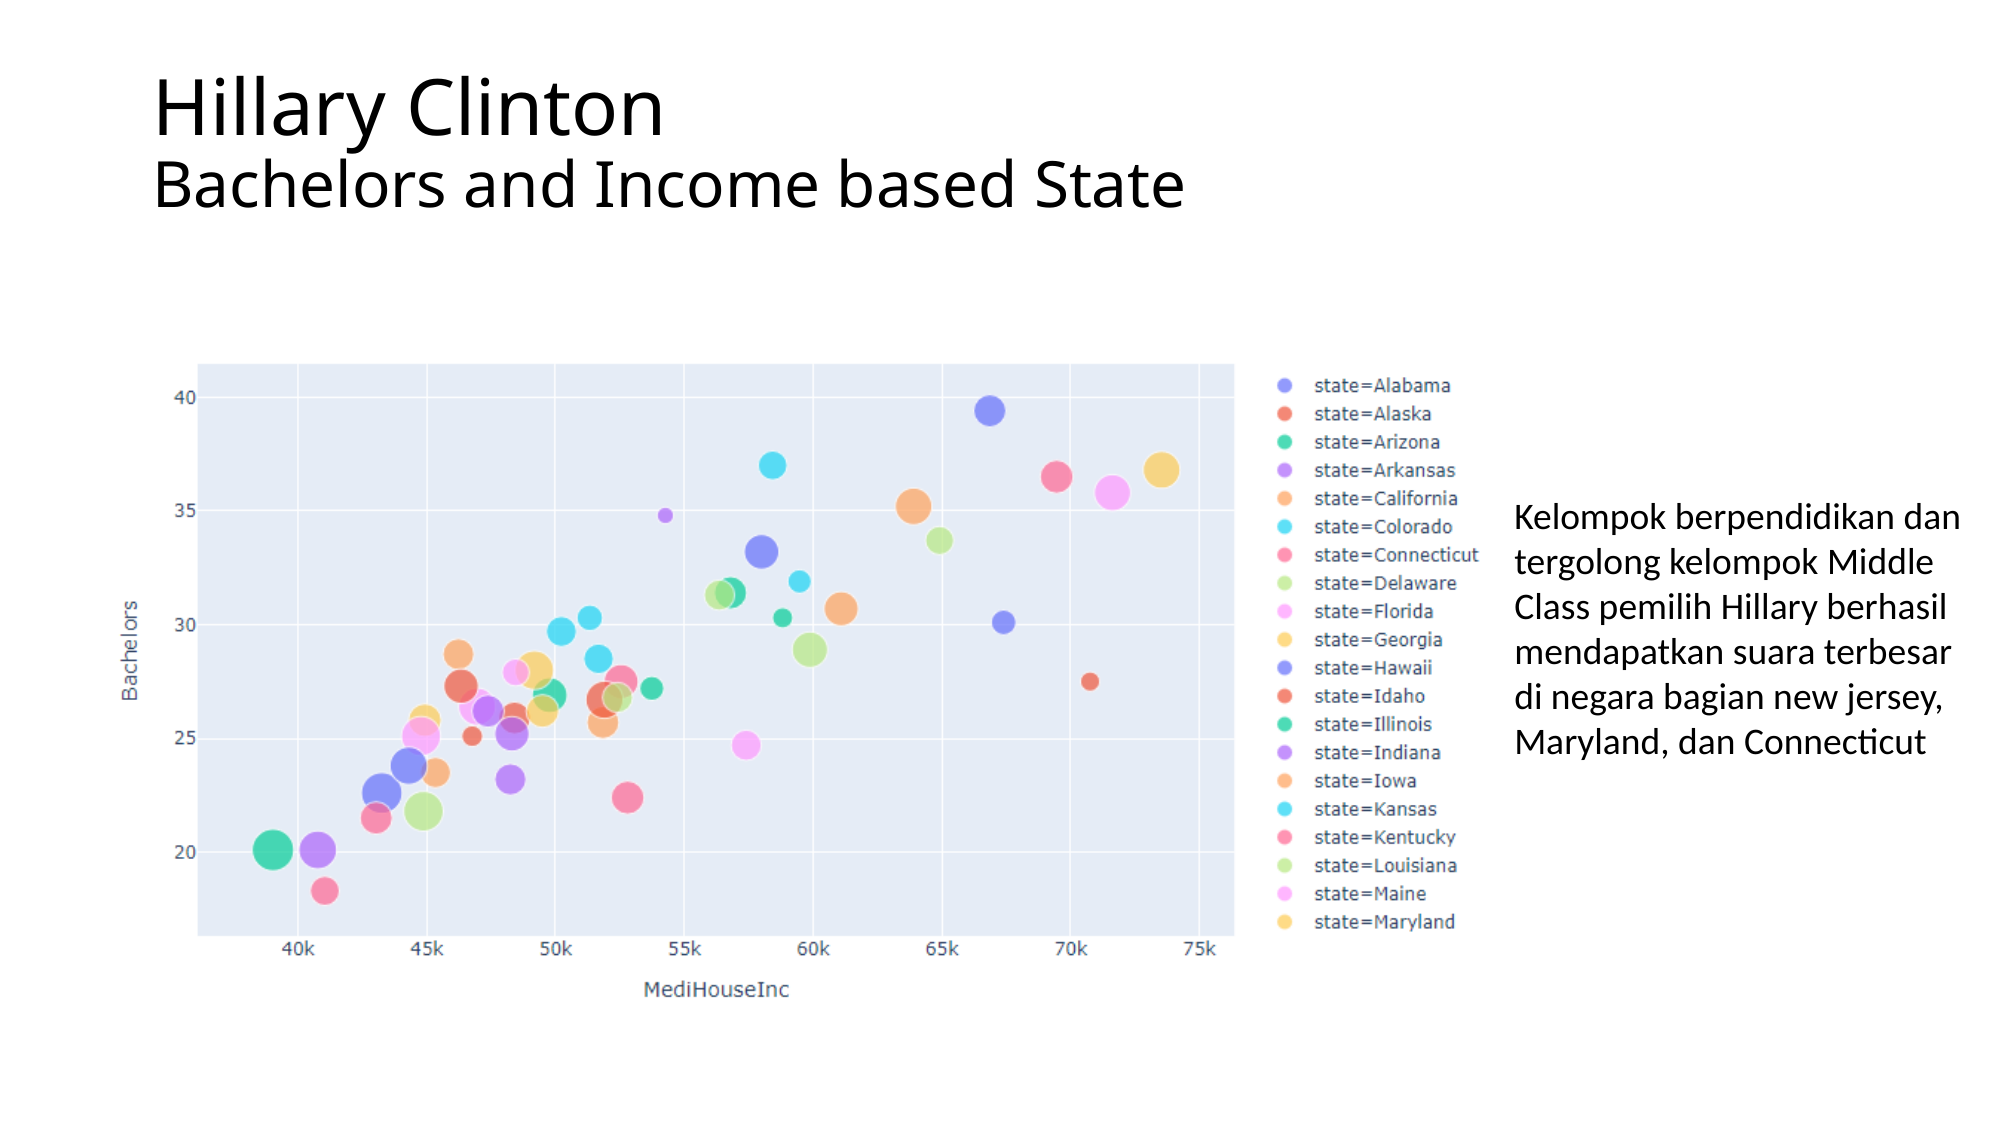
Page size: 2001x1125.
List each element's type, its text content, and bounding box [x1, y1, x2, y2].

picture [97, 330, 1515, 1012]
text_box Kelompok berpendidikan dan tergolong kelompok Middle Class pemilih Hillary berhasil mendapatkan suara terbesar di negara bagian new jersey, Maryland, dan Connecticut [1515, 484, 2000, 769]
title Hillary Clinton Bachelors and Income based State [137, 59, 1863, 230]
